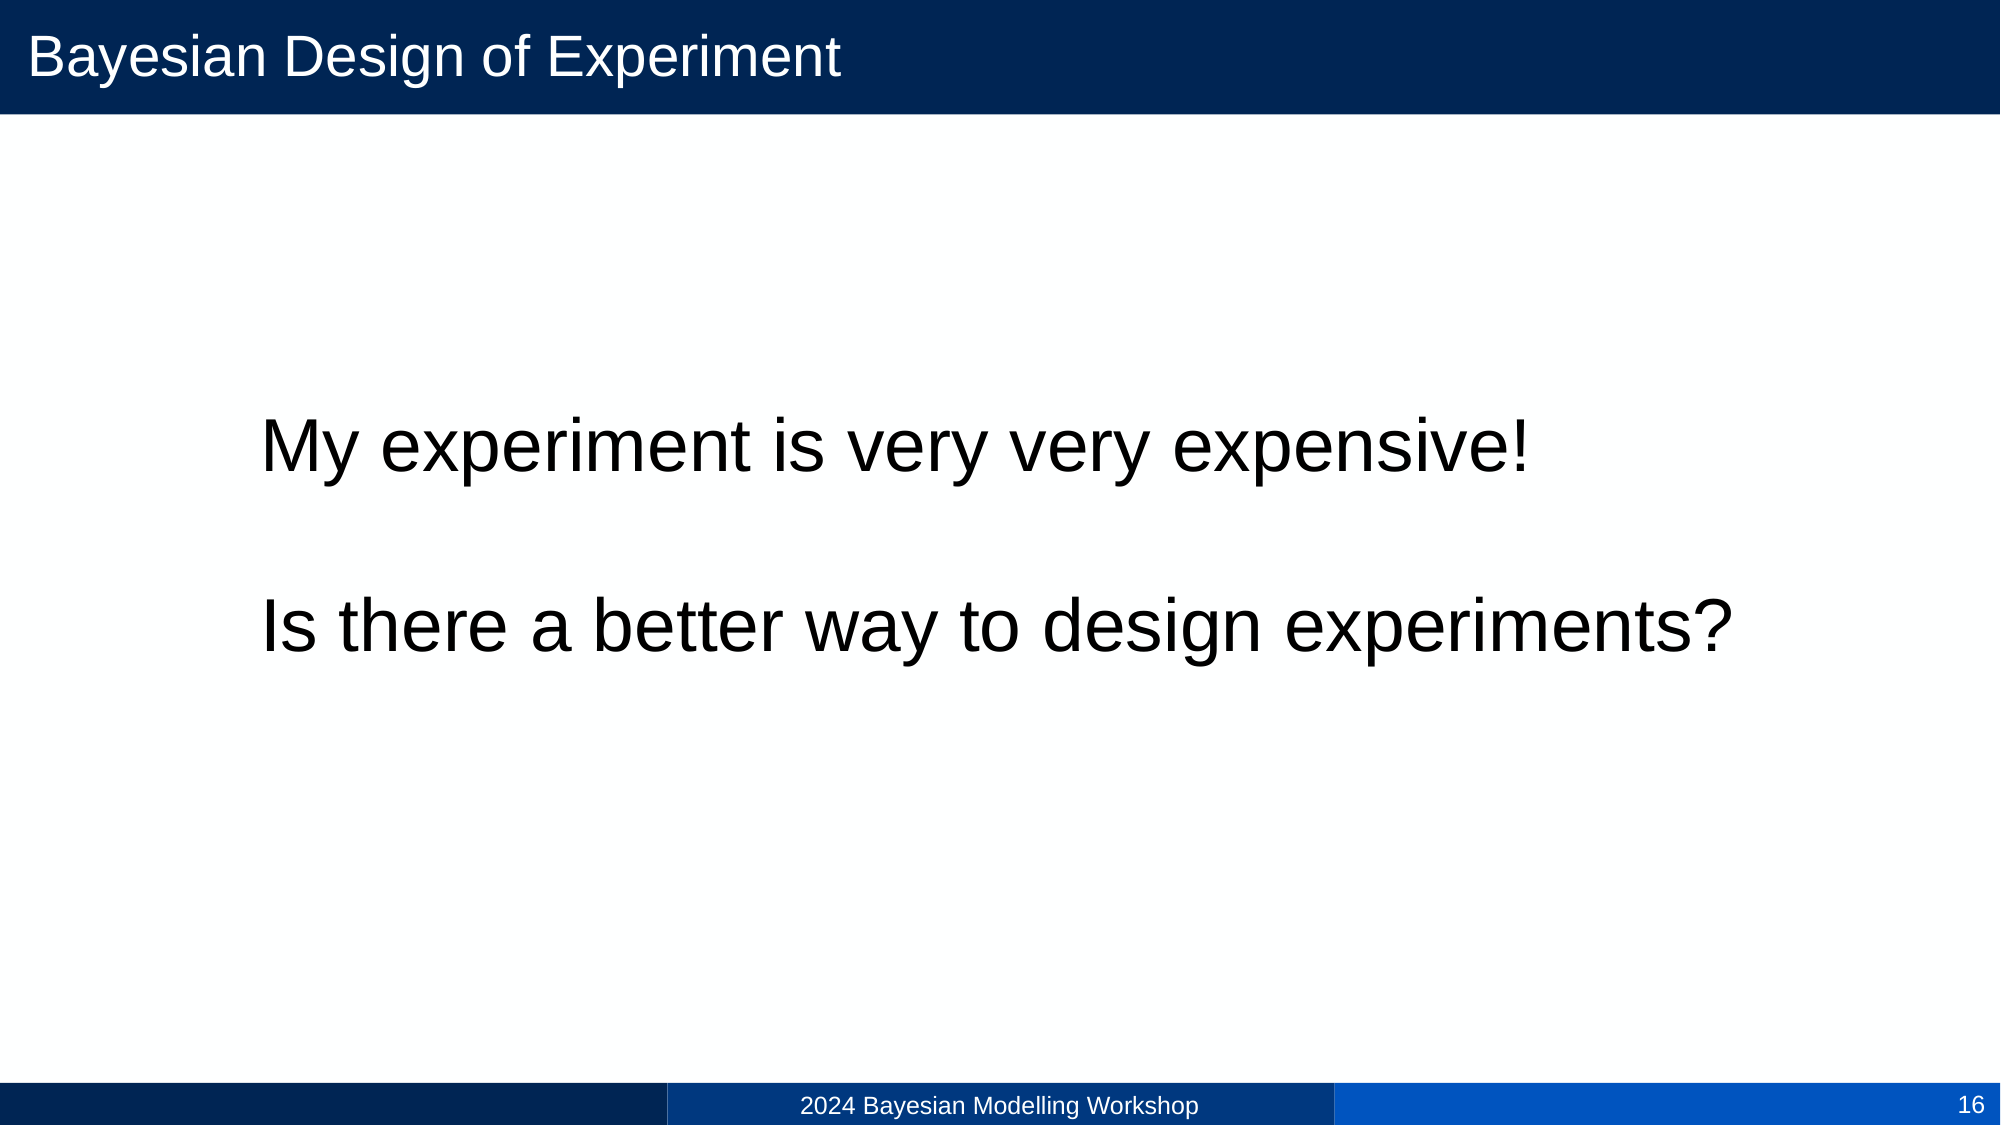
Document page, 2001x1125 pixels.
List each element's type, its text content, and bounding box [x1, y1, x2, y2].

title Bayesian Design of Experiment [12, 6, 1984, 108]
text_box My experiment is very very expensive! Is there a better way to design experiments? [245, 389, 1751, 675]
